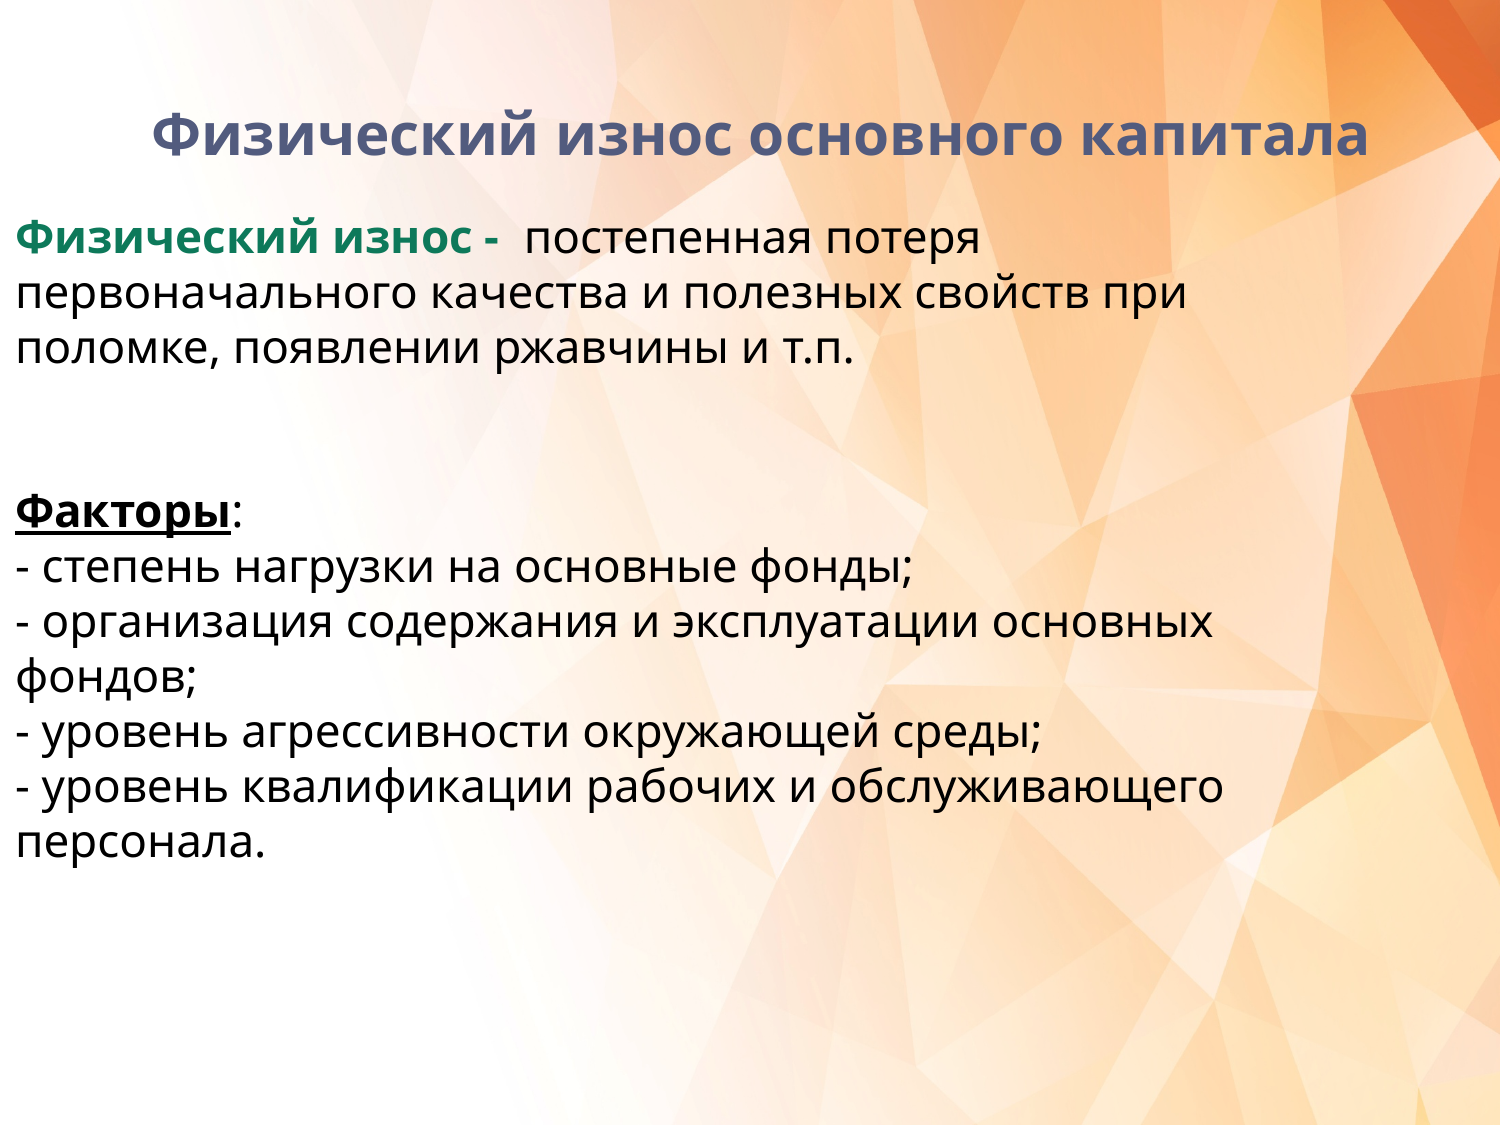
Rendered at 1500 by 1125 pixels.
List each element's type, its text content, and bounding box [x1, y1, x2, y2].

title Физический износ - постепенная потеря первоначального качества и полезных свойств при поломке, появлении ржавчины и т.п. Факторы: - степень нагрузки на основные фонды; - организация содержания и эксплуатации основных фондов; - уровень агрессивности окружающей среды; - уровень квалификации рабочих и обслуживающего персонала. [0, 200, 1388, 1100]
title Физический износ основного капитала [87, 62, 1450, 175]
